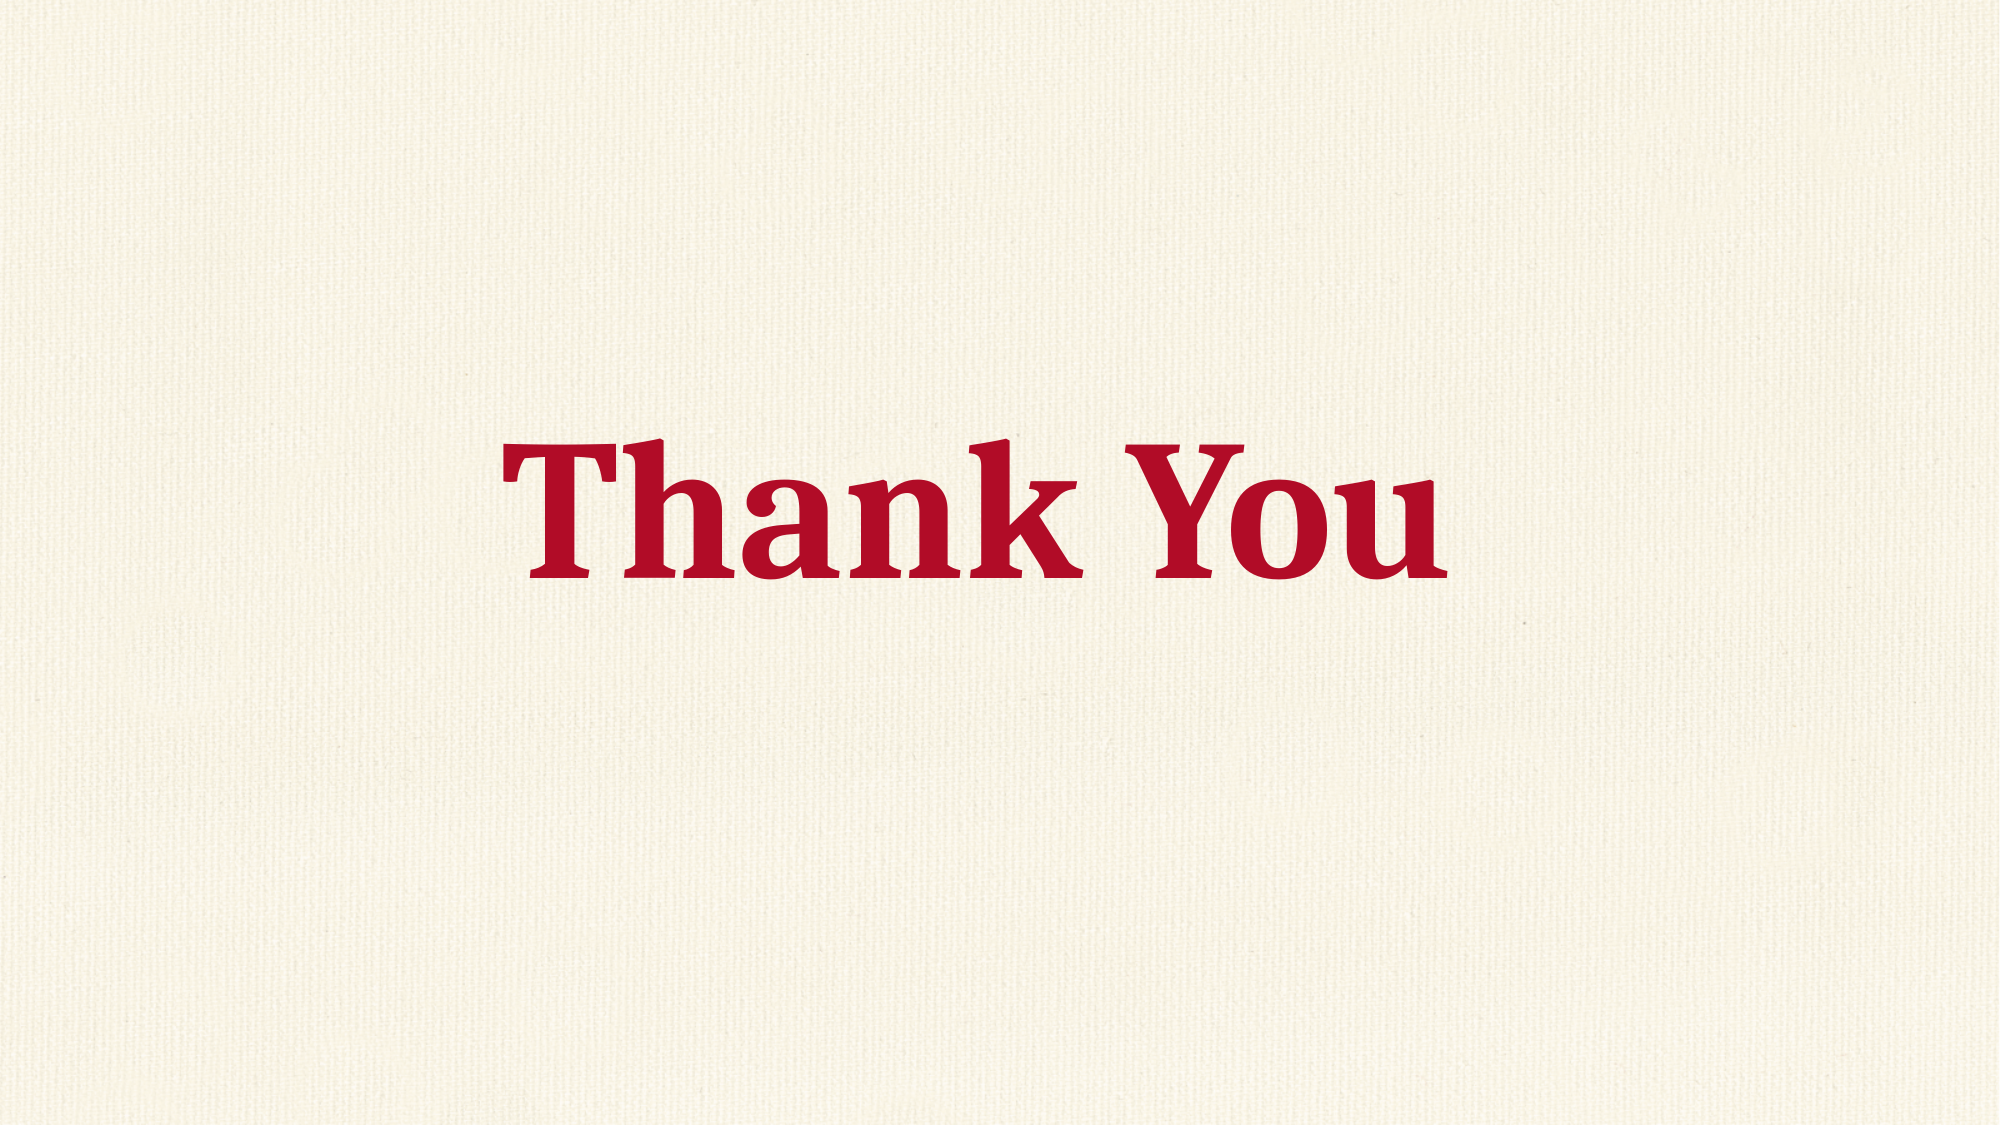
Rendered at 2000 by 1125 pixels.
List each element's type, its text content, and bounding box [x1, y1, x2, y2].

picture [0, 0, 2000, 1125]
title Thank You [249, 269, 1750, 625]
